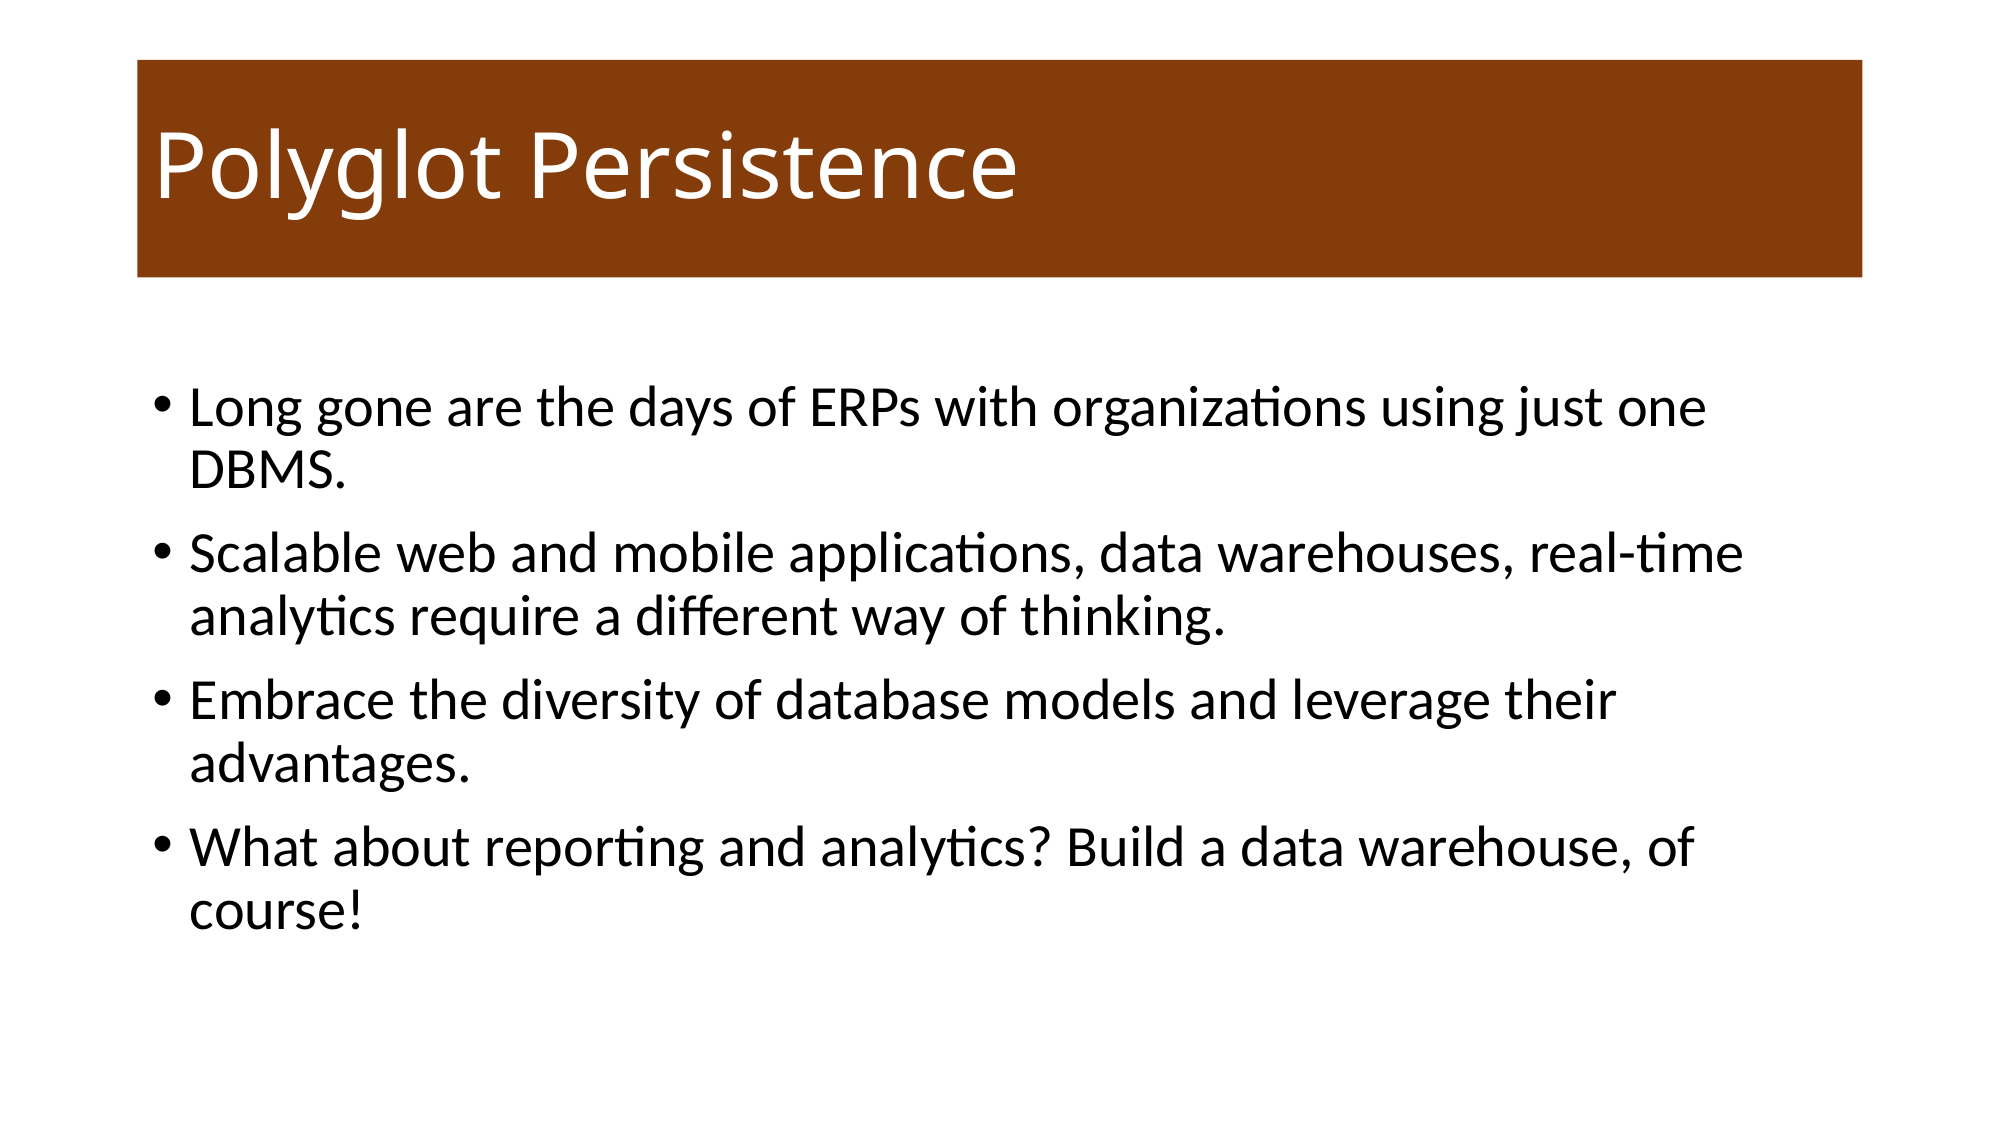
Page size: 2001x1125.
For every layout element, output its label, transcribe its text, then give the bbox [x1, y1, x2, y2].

title Polyglot Persistence [134, 57, 1866, 275]
list Long gone are the days of ERPs with organizations using just one DBMS. Scalable web and mobile applications, data warehouses, real-time analytics require a different way of thinking. Embrace the diversity of database models and leverage their advantages. What about reporting and analytics? Build a data warehouse, of course! [134, 274, 1866, 1016]
